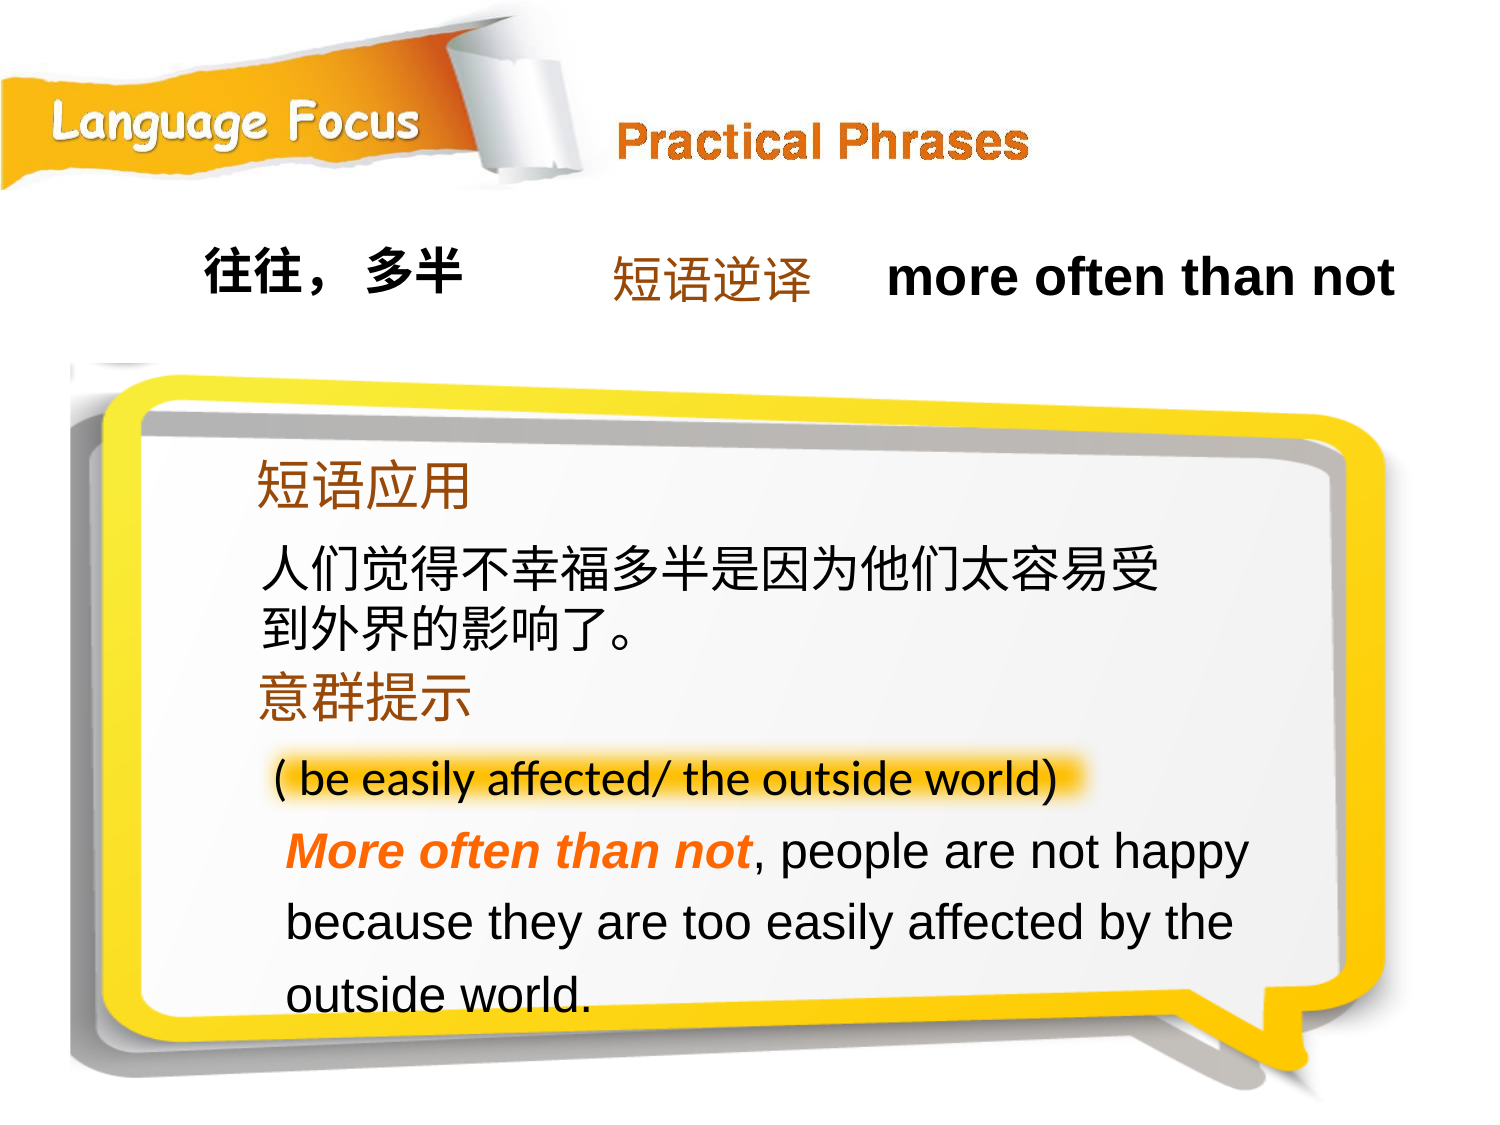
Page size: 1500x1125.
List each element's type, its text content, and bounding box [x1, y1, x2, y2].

text_box 短语逆译 [597, 241, 869, 317]
picture [70, 363, 1432, 1106]
picture [0, 0, 1161, 192]
text_box more often than not [857, 234, 1442, 314]
text_box 往往， 多半 [188, 231, 566, 307]
